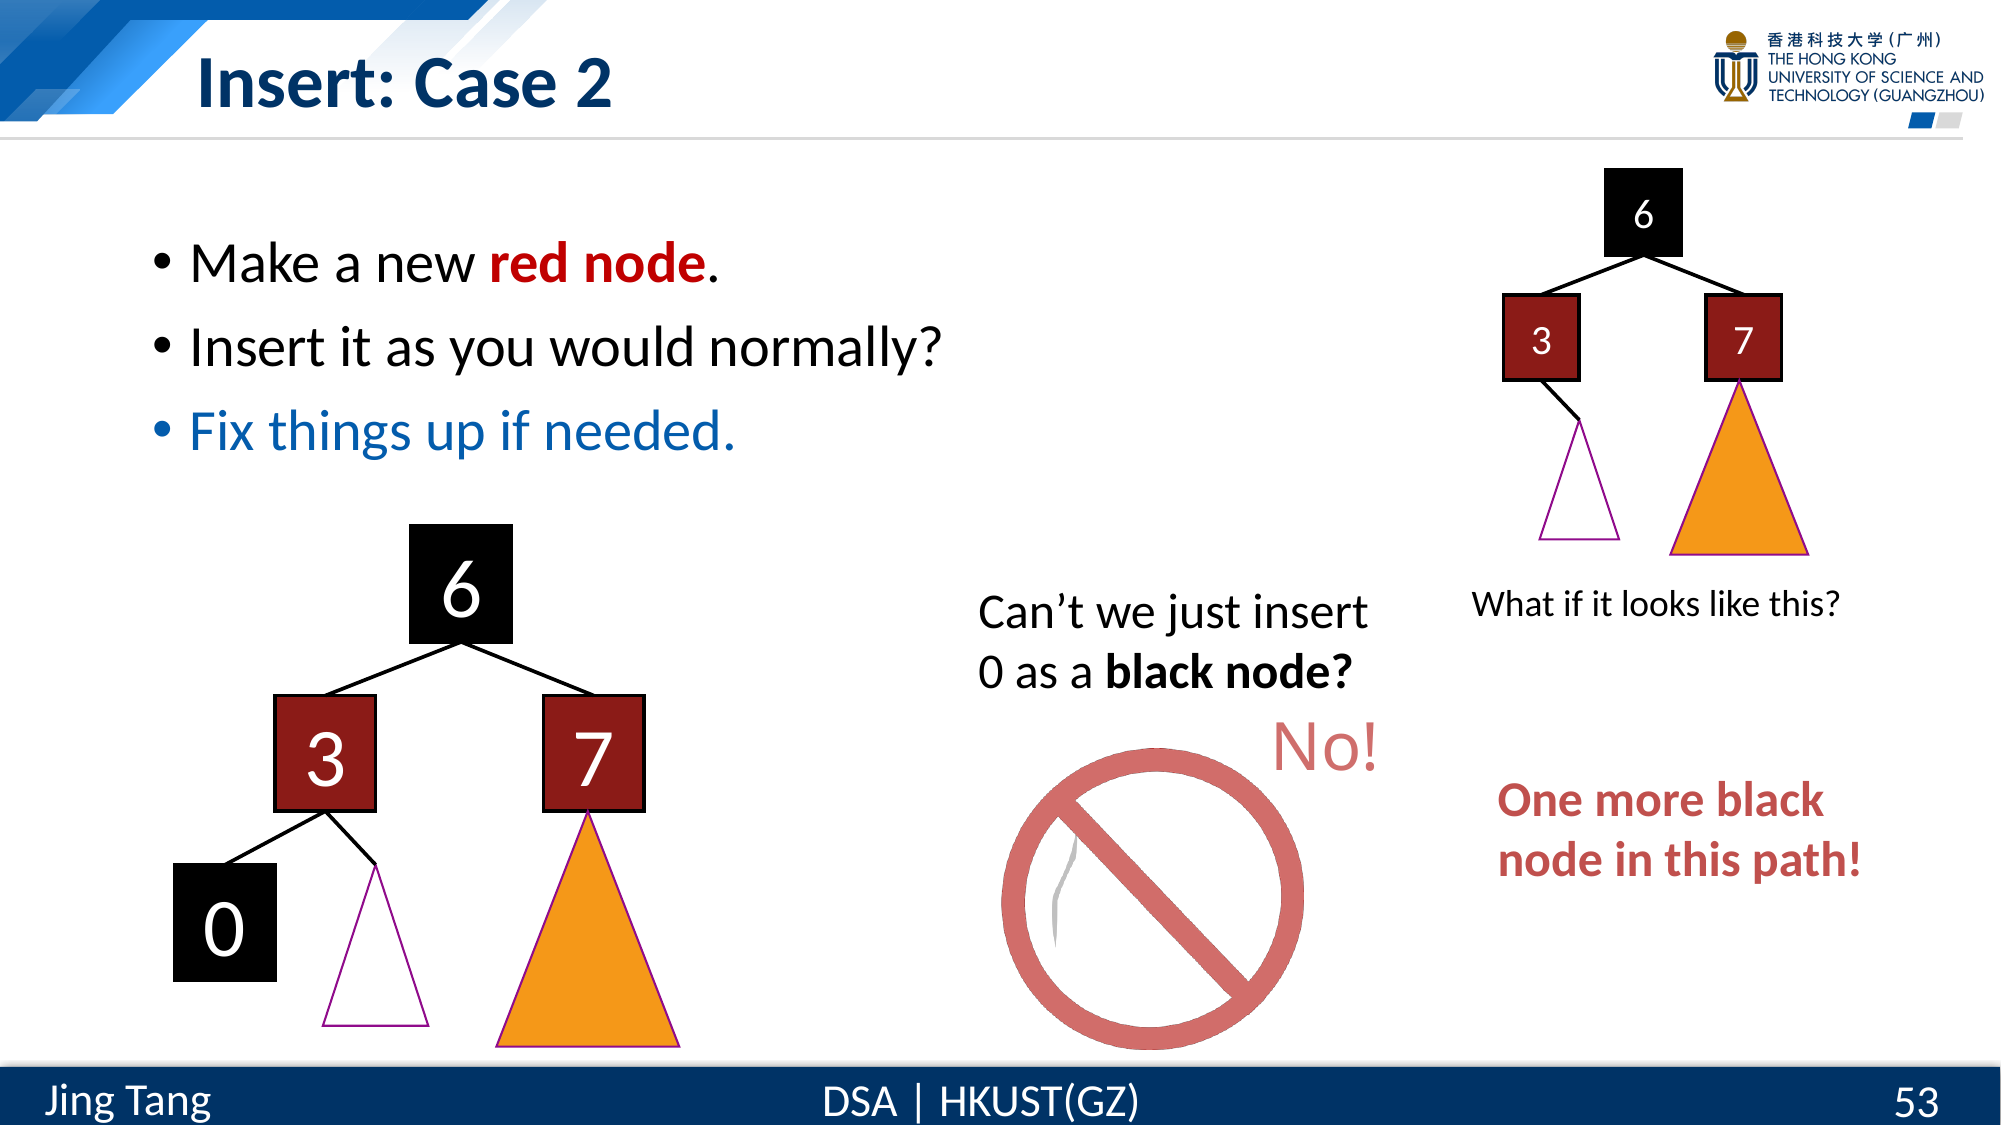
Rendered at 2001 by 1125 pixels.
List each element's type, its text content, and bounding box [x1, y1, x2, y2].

text_box [321, 865, 430, 1027]
text_box [494, 808, 681, 1048]
text_box 0 [174, 864, 276, 981]
list Make a new red node. Insert it as you would normally? Fix things up if needed. [137, 224, 1863, 993]
title Insert: Case 2 [181, 25, 1714, 130]
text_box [1503, 169, 1809, 555]
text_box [224, 811, 325, 865]
text_box 3 [274, 695, 377, 812]
text_box 7 [543, 695, 645, 812]
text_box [461, 641, 594, 696]
slide_number 53 [1878, 1068, 2000, 1125]
text_box Can’t we just insert 0 as a black node? [963, 571, 1411, 707]
picture [998, 748, 1304, 1050]
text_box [325, 811, 376, 865]
text_box What if it looks like this? [1456, 571, 1931, 632]
text_box 6 [410, 525, 512, 641]
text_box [325, 641, 461, 696]
text_box One more black node in this path! [1482, 759, 1930, 894]
picture [1714, 31, 1984, 102]
text_box No! [1255, 696, 1445, 791]
